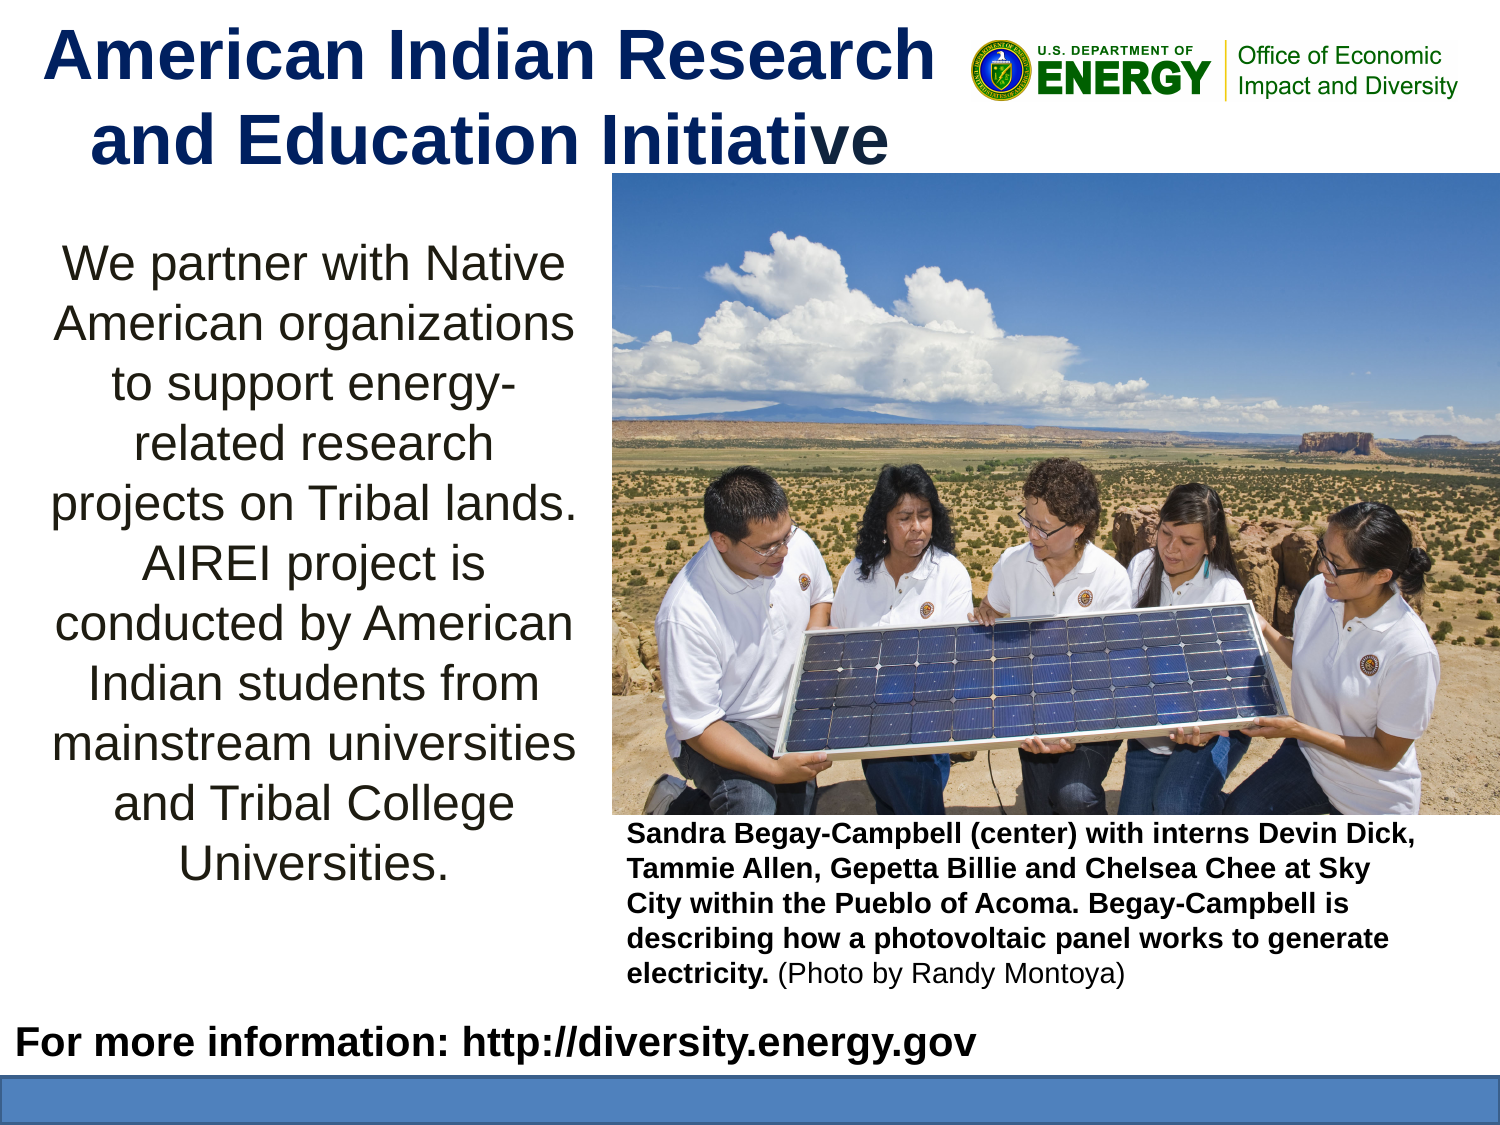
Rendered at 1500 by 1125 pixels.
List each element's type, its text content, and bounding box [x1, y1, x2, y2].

picture [612, 173, 1500, 815]
picture [981, 40, 1458, 102]
text_box Sandra Begay-Campbell (center) with interns Devin Dick, Tammie Allen, Gepetta Billie and Chelsea Chee at Sky City within the Pueblo of Acoma. Begay-Campbell is describing how a photovoltaic panel works to generate electricity. (Photo by Randy Montoya) [611, 822, 1446, 997]
text_box For more information: http://diversity.energy.gov [0, 1007, 1253, 1073]
title American Indian Research and Education Initiative [0, 0, 981, 188]
text_box We partner with Native American organizations to support energy-related research projects on Tribal lands. AIREI project is conducted by American Indian students from mainstream universities and Tribal College Universities. [28, 222, 600, 898]
